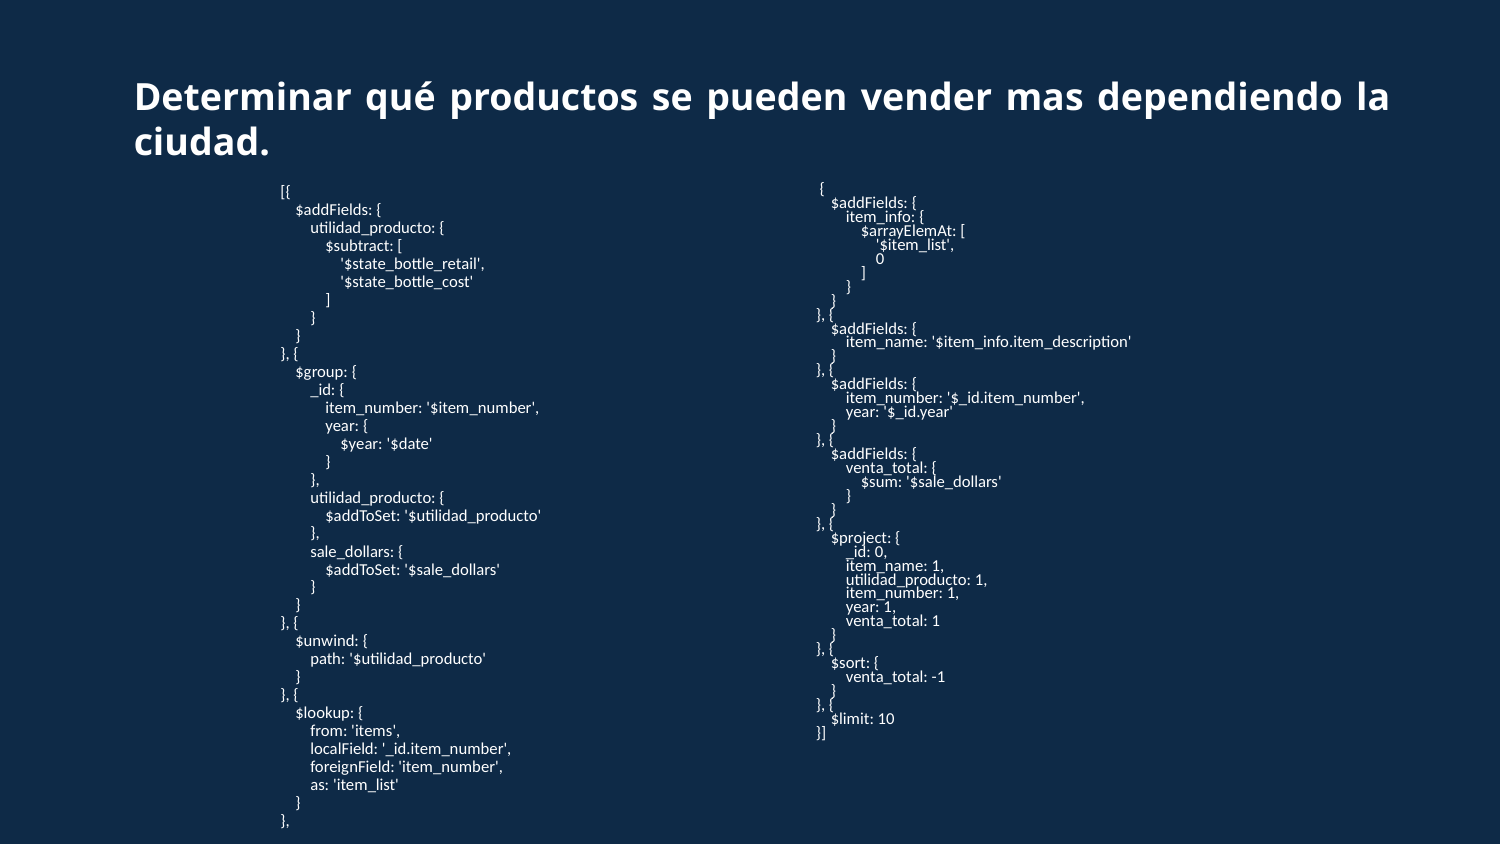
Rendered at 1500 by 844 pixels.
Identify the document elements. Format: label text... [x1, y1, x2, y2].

text_box { $addFields: { item_info: { $arrayElemAt: [ '$item_list', 0 ] } } }, { $addFields: { item_name: '$item_info.item_description' } }, { $addFields: { item_number: '$_id.item_number', year: '$_id.year' } }, { $addFields: { venta_total: { $sum: '$sale_dollars' } } }, { $project: { _id: 0, item_name: 1, utilidad_producto: 1, item_number: 1, year: 1, venta_total: 1 } }, { $sort: { venta_total: -1 } }, { $limit: 10 }] [800, 168, 1262, 823]
text_box [{ $addFields: { utilidad_producto: { $subtract: [ '$state_bottle_retail', '$state_bottle_cost' ] } } }, { $group: { _id: { item_number: '$item_number', year: { $year: '$date' } }, utilidad_producto: { $addToSet: '$utilidad_producto' }, sale_dollars: { $addToSet: '$sale_dollars' } } }, { $unwind: { path: '$utilidad_producto' } }, { $lookup: { from: 'items', localField: '_id.item_number', foreignField: 'item_number', as: 'item_list' } }, [265, 168, 616, 844]
title Determinar qué productos se pueden vender mas dependiendo la ciudad. [118, 57, 1407, 213]
